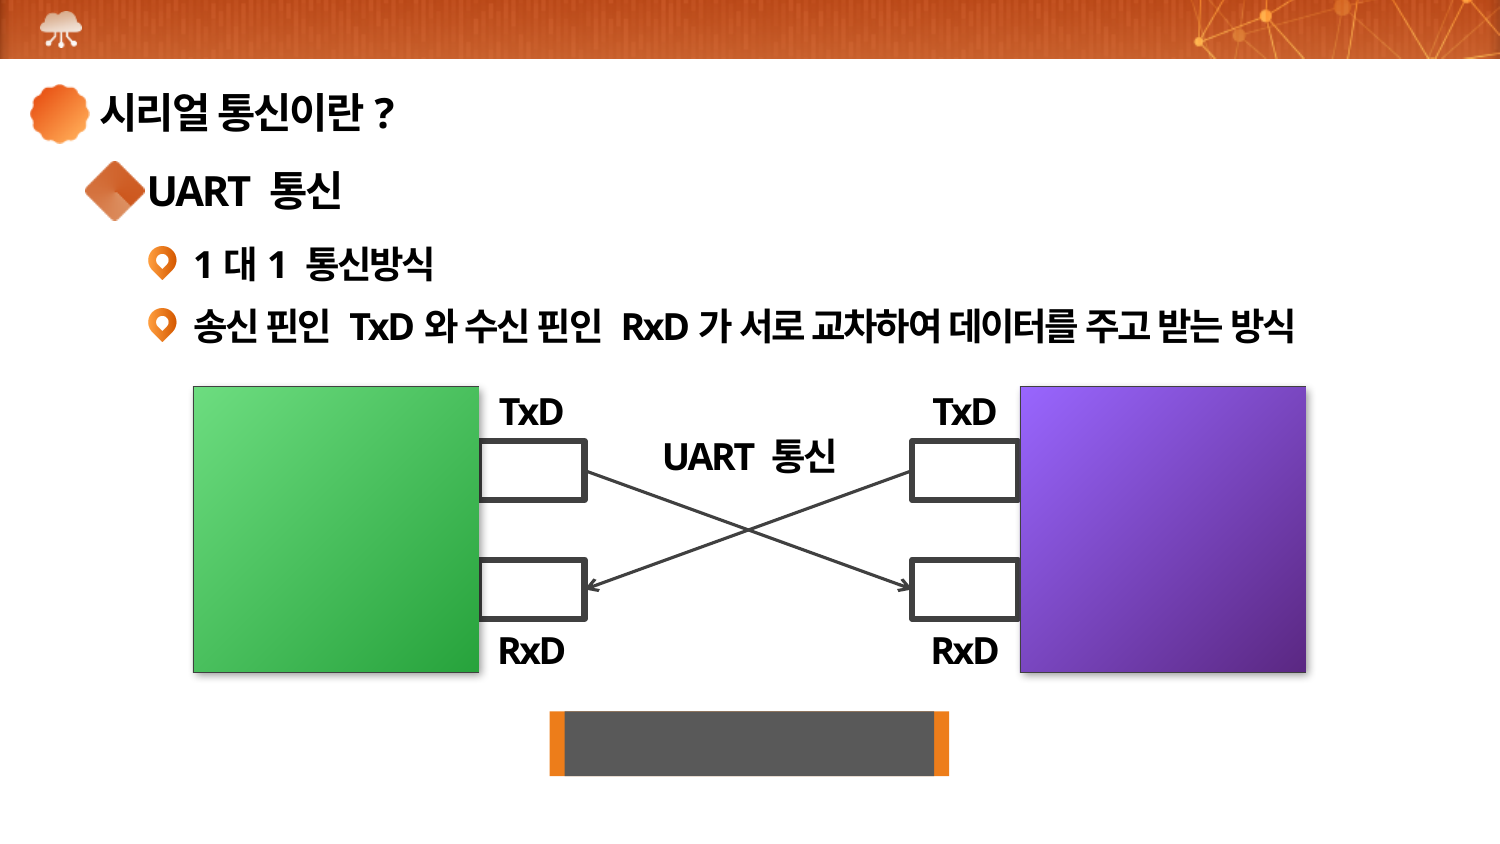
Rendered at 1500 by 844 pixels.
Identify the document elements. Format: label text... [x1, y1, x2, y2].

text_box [30, 80, 1407, 147]
picture [0, 0, 1500, 59]
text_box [192, 380, 1307, 681]
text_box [549, 710, 950, 777]
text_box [85, 157, 360, 224]
picture [148, 246, 177, 280]
picture [148, 308, 177, 342]
text_box 시리얼 통신 소개 [74, 1, 1416, 57]
text_box 1대1 통신방식 송신 핀인 TxD와 수신 핀인 RxD가 서로 교차하여 데이터를 주고 받는 방식 [122, 232, 1436, 356]
